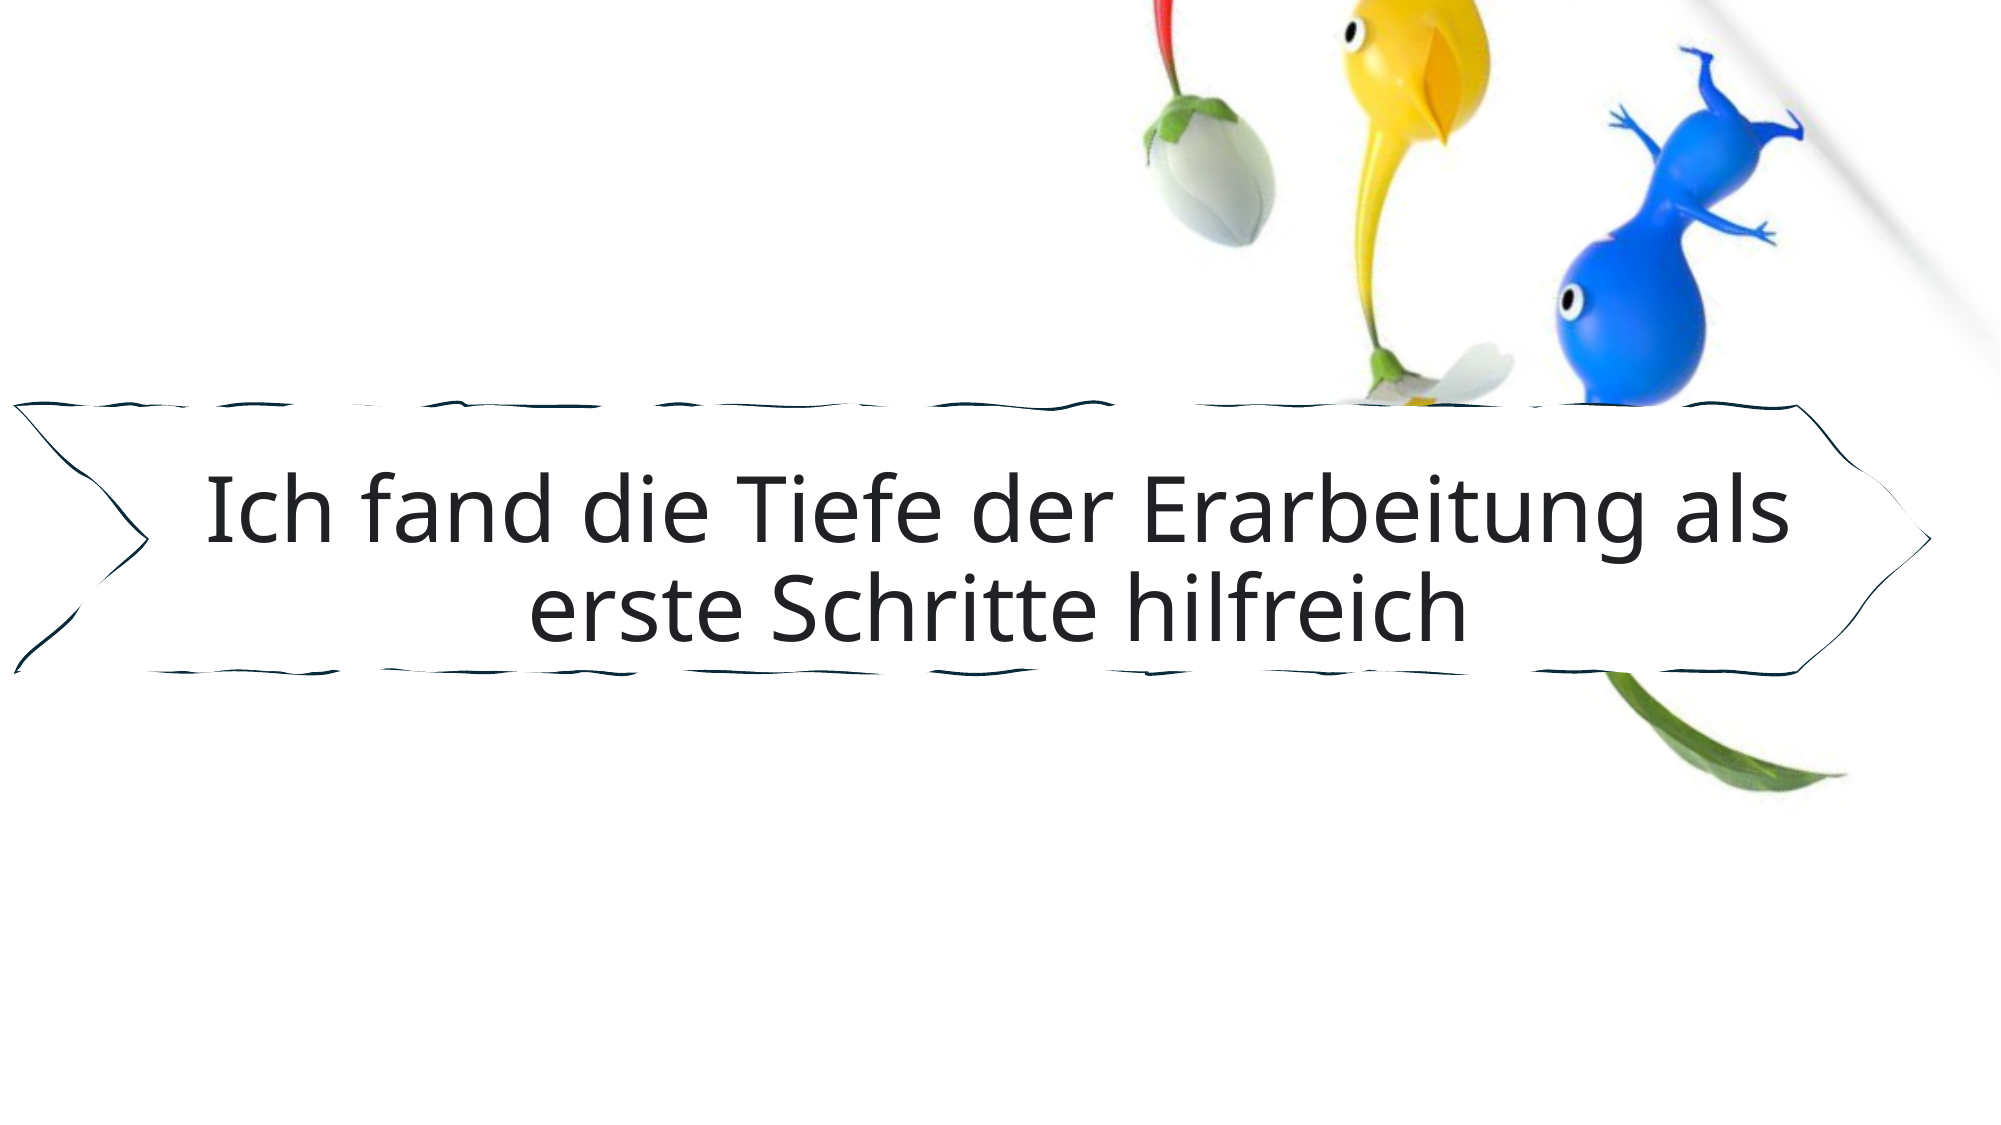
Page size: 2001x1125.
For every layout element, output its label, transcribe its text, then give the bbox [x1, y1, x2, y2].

text_box [13, 549, 137, 675]
text_box [1669, 672, 1799, 677]
title Ich fand die Tiefe der Erarbeitung als erste Schritte hilfreich [137, 453, 1863, 672]
text_box [1401, 672, 1529, 676]
text_box [1863, 563, 1905, 607]
text_box [1125, 672, 1189, 676]
text_box [258, 672, 337, 676]
text_box [13, 400, 579, 532]
picture [579, 0, 2000, 1102]
text_box [522, 672, 662, 677]
text_box [1296, 672, 1360, 676]
text_box [700, 672, 1017, 677]
